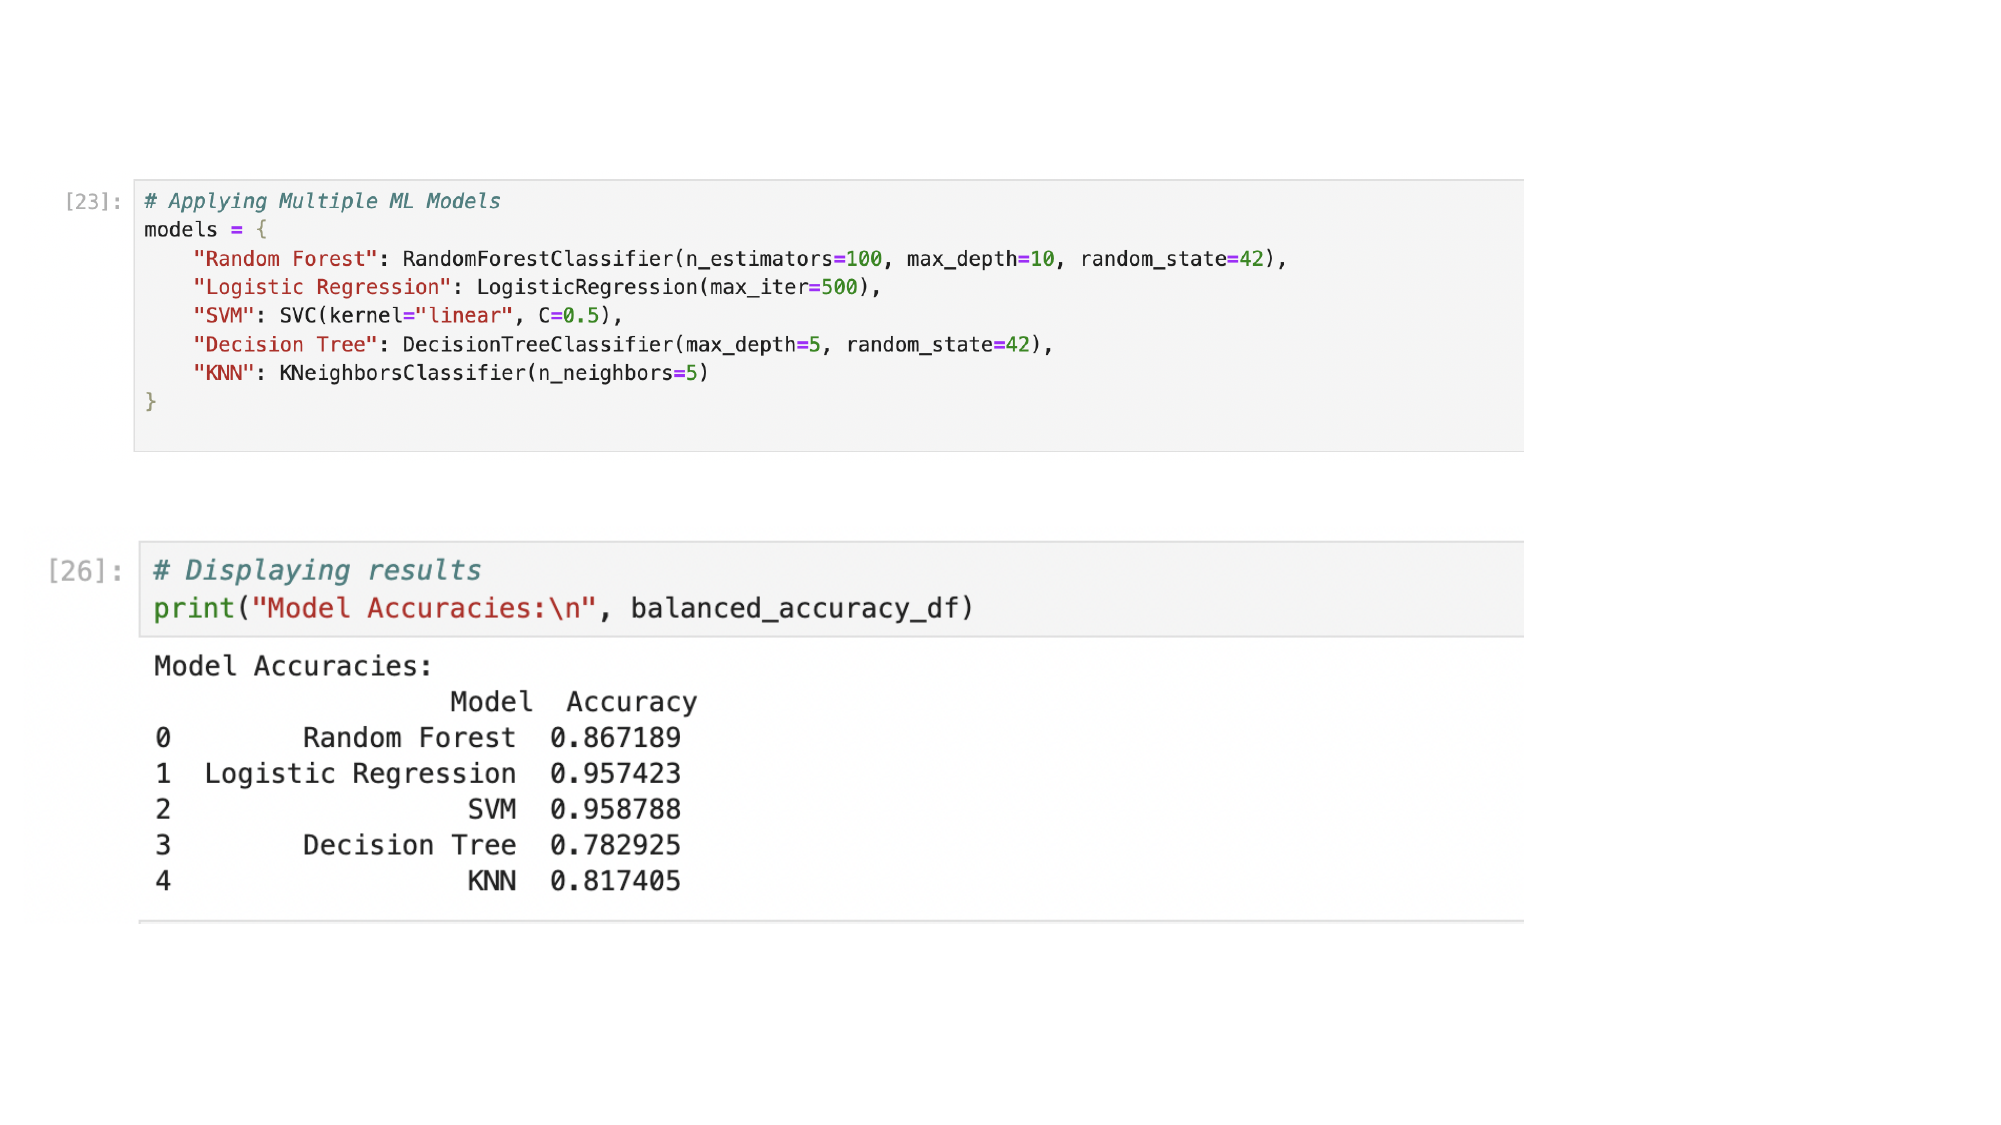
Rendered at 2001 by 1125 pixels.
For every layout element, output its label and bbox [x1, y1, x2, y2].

list [23, 169, 1525, 463]
picture [23, 525, 1525, 924]
